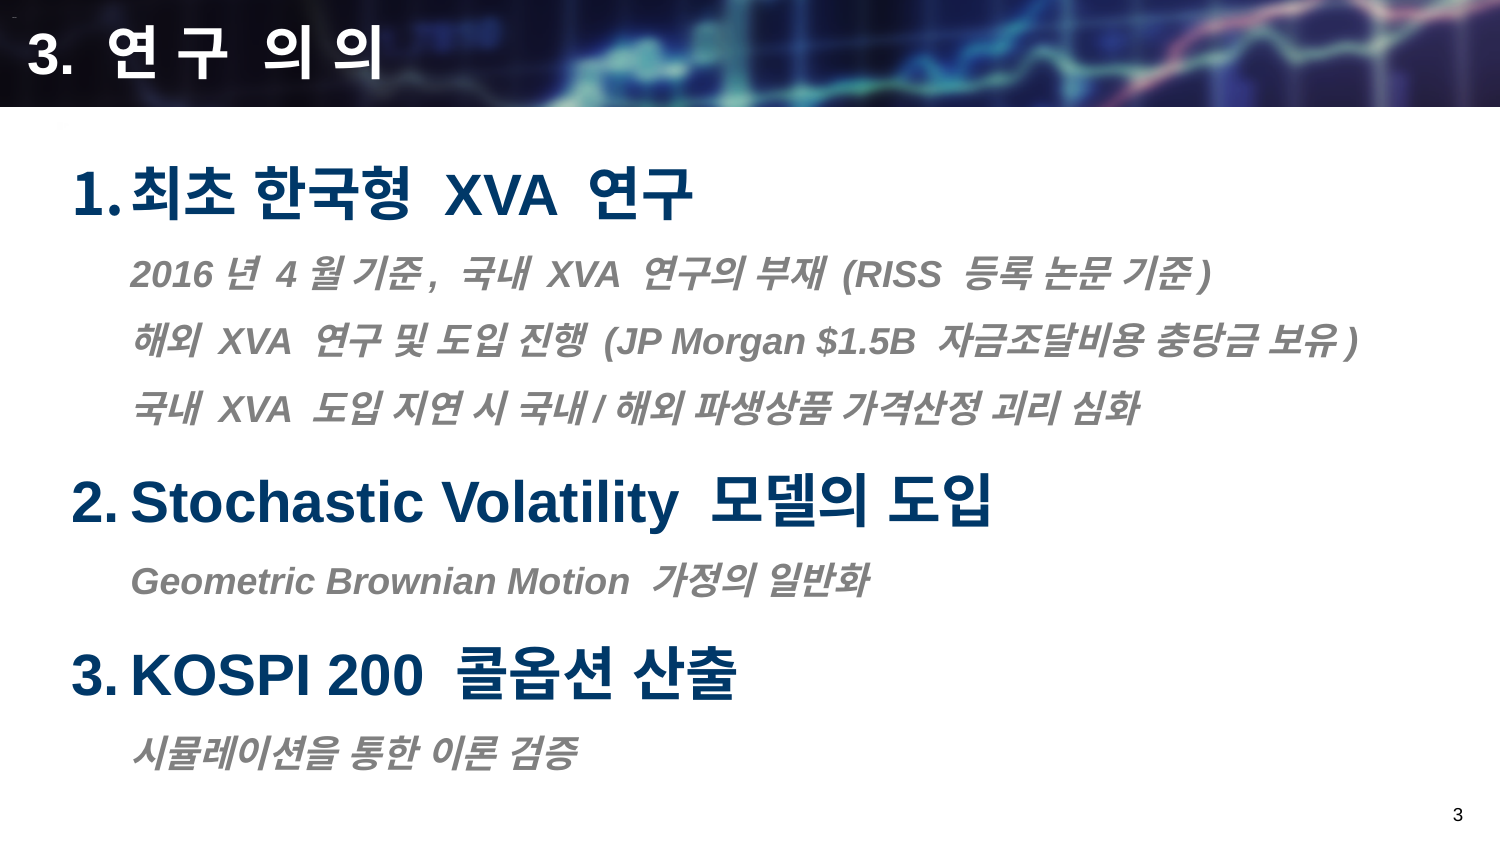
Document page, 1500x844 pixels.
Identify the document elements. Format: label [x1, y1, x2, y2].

text_box [0, 0, 1500, 833]
